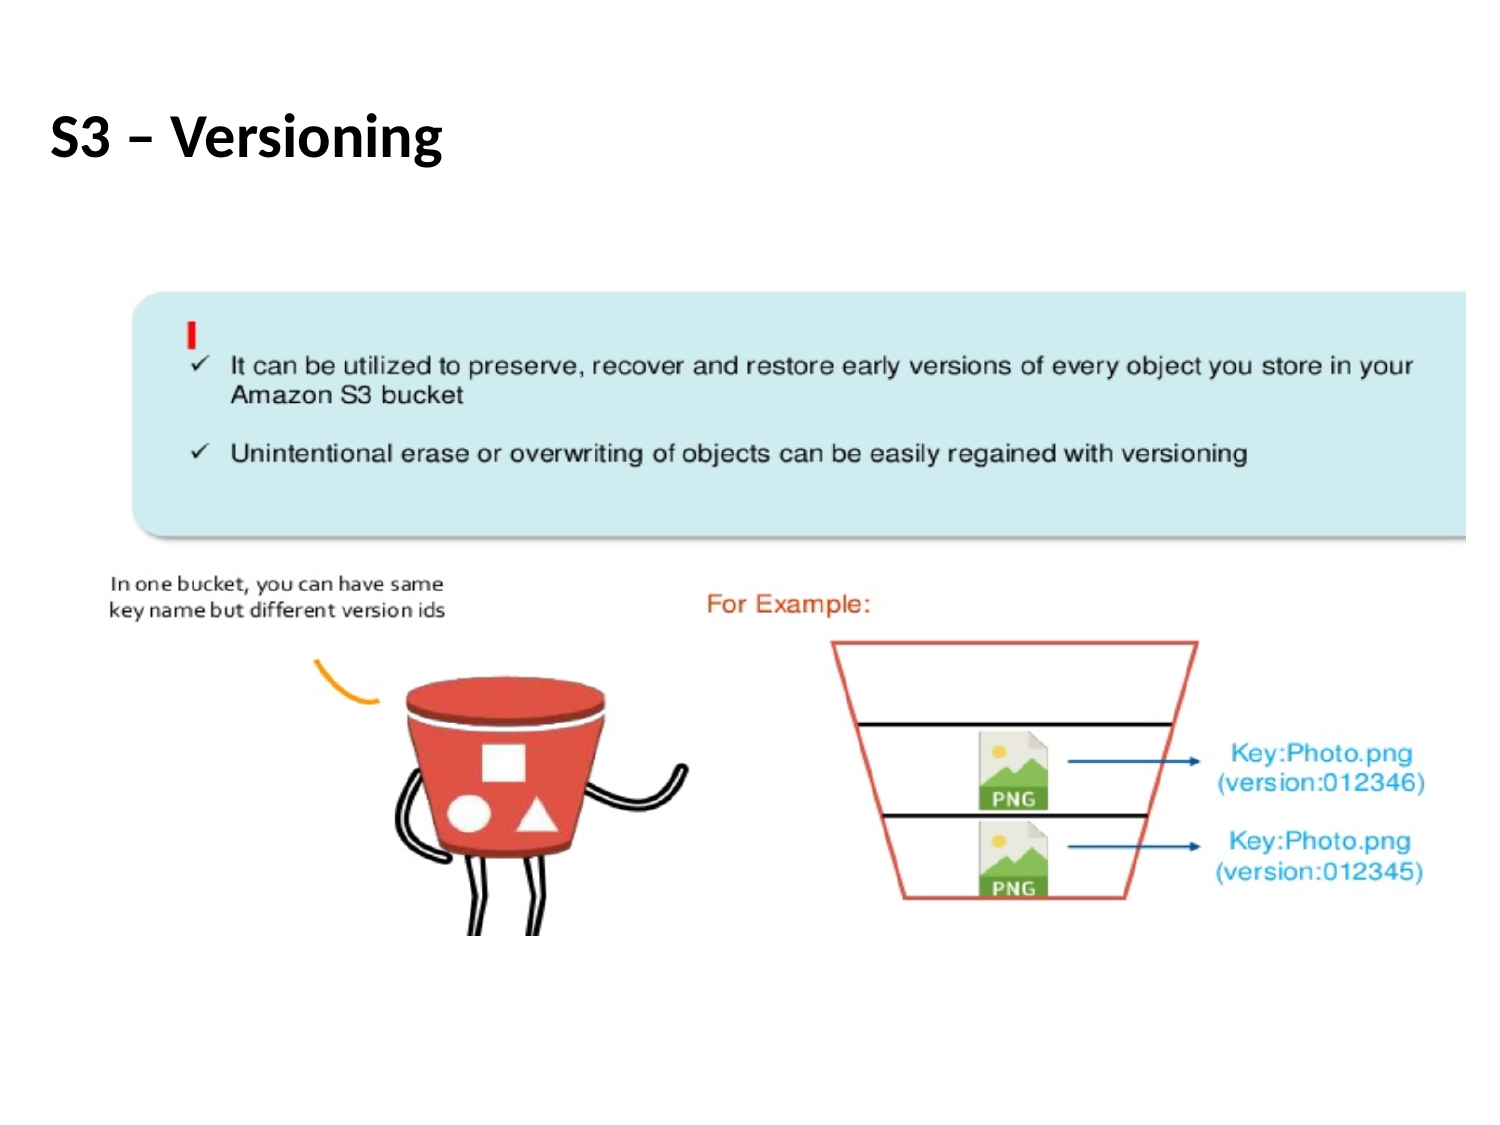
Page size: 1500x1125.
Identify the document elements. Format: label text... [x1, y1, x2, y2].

text_box S3 – Versioning [35, 87, 1238, 178]
picture [17, 249, 1476, 938]
